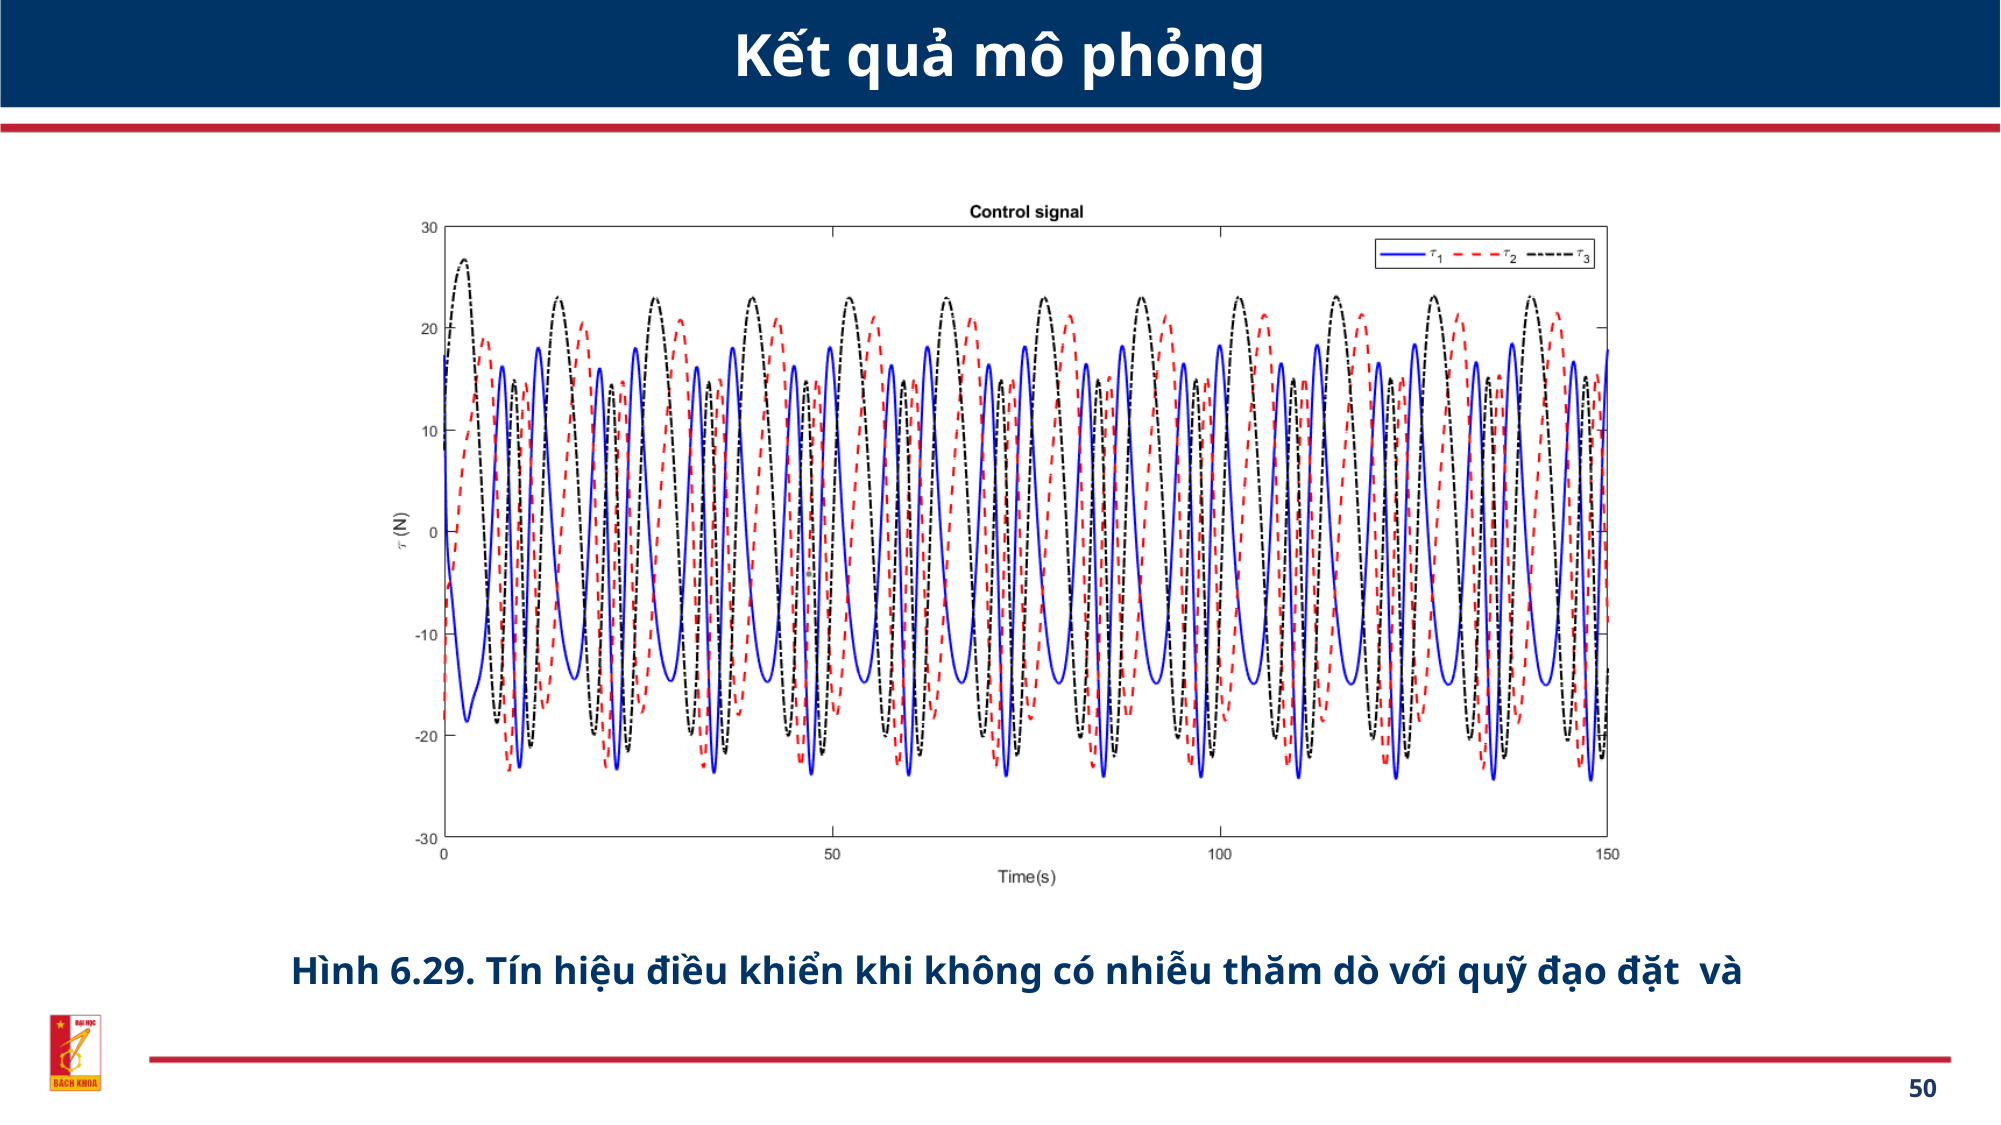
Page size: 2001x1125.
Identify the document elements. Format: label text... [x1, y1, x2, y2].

title Kết quả mô phỏng [55, 18, 1945, 90]
slide_number 50 [1502, 1065, 1953, 1125]
picture [0, 0, 2001, 1125]
